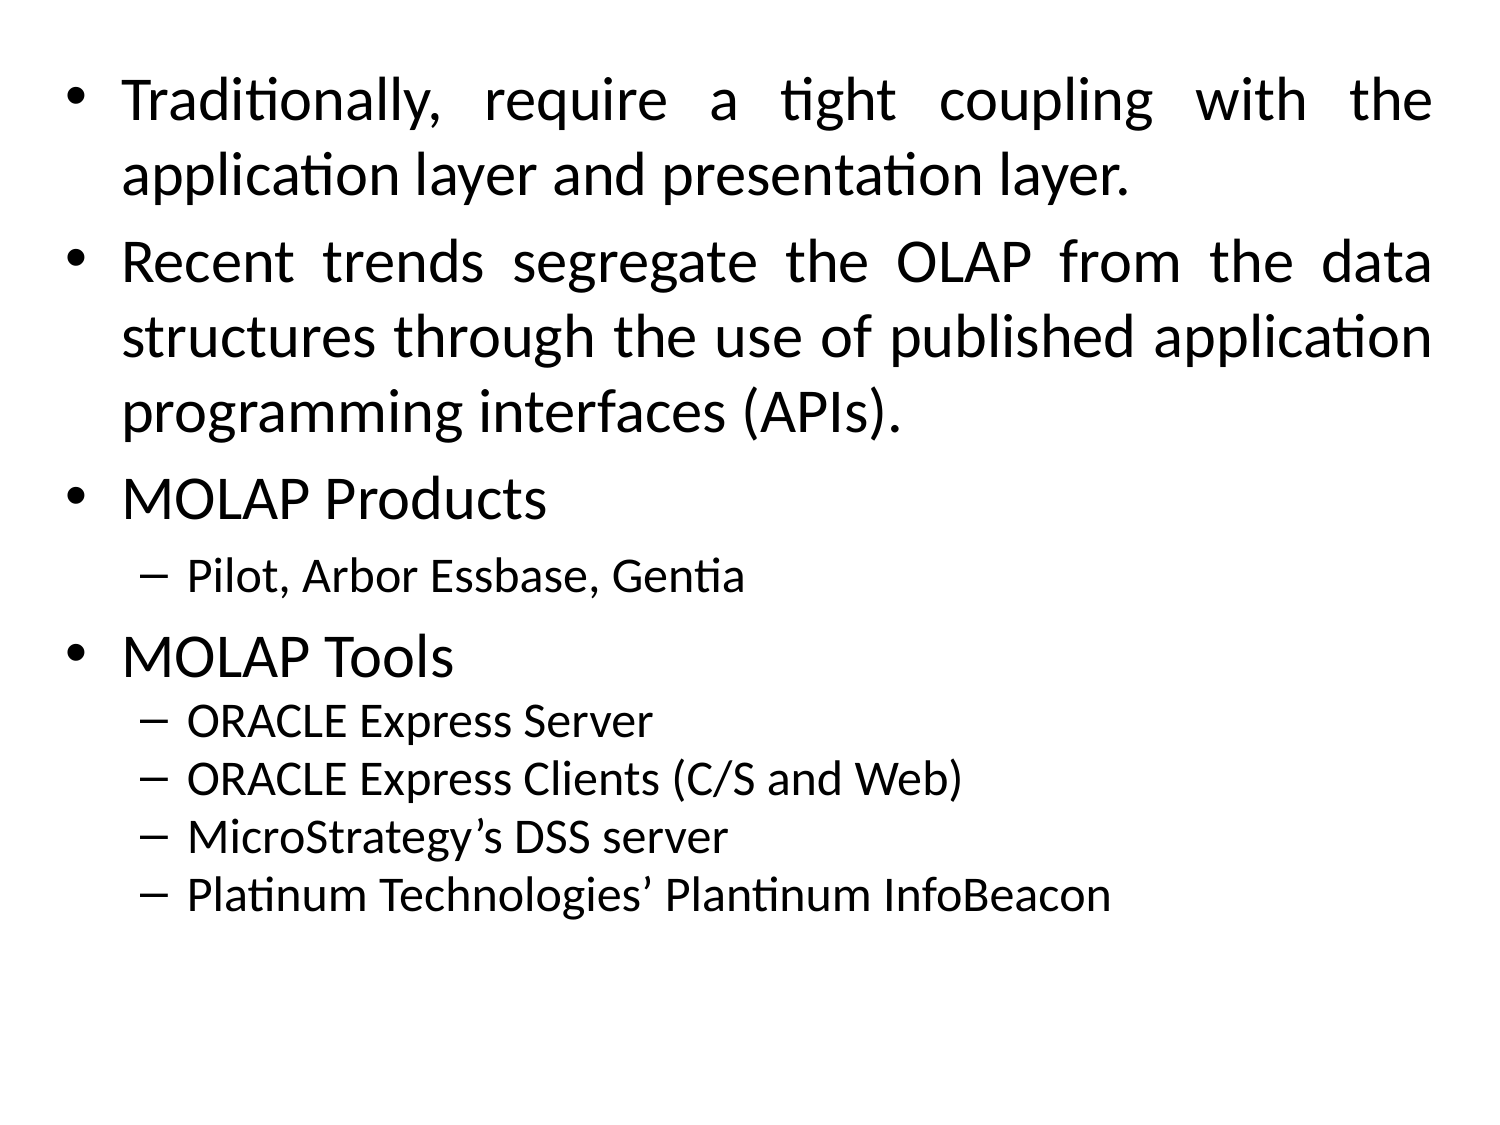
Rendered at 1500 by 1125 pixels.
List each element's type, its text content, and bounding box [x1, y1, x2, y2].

list Traditionally, require a tight coupling with the application layer and presentation layer. Recent trends segregate the OLAP from the data structures through the use of published application programming interfaces (APIs). MOLAP Products Pilot, Arbor Essbase, Gentia MOLAP Tools ORACLE Express Server ORACLE Express Clients (C/S and Web) MicroStrategy’s DSS server Platinum Technologies’ Plantinum InfoBeacon [50, 50, 1450, 1075]
